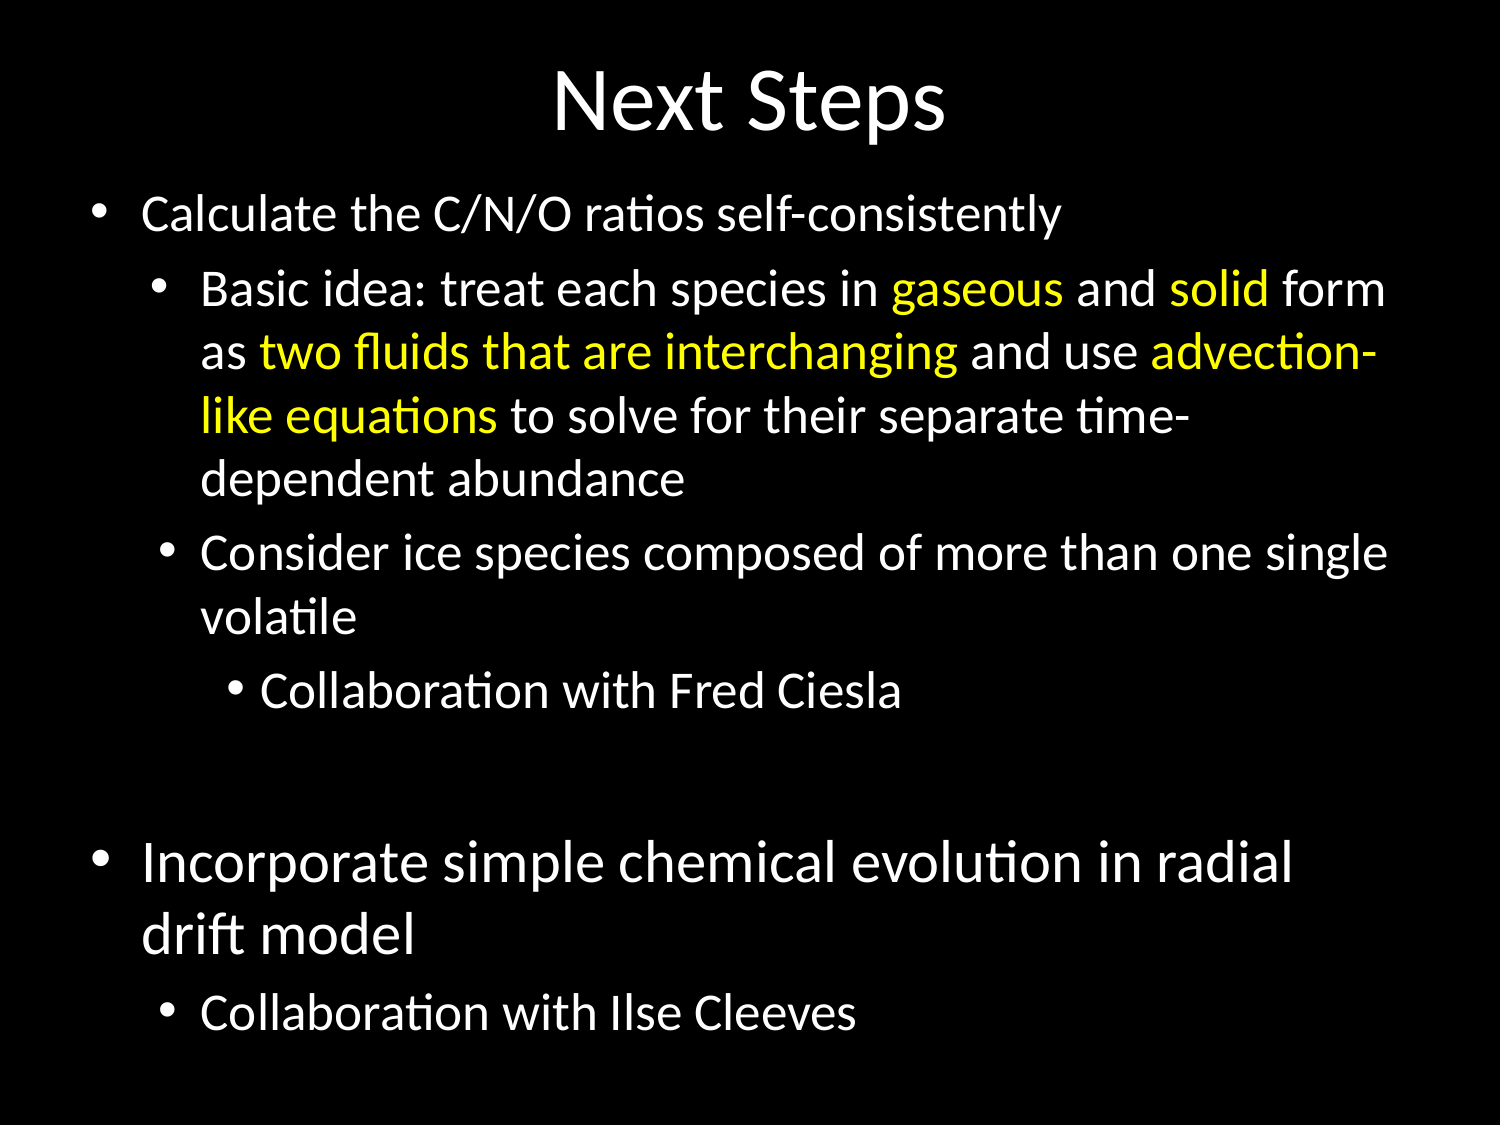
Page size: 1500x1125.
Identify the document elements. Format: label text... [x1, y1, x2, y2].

title Next Steps [75, 0, 1425, 188]
list Calculate the C/N/O ratios self-consistently Basic idea: treat each species in gaseous and solid form as two fluids that are interchanging and use advection-like equations to solve for their separate time-dependent abundance Consider ice species composed of more than one single volatile Collaboration with Fred Ciesla Incorporate simple chemical evolution in radial drift model Collaboration with Ilse Cleeves [75, 188, 1425, 1054]
